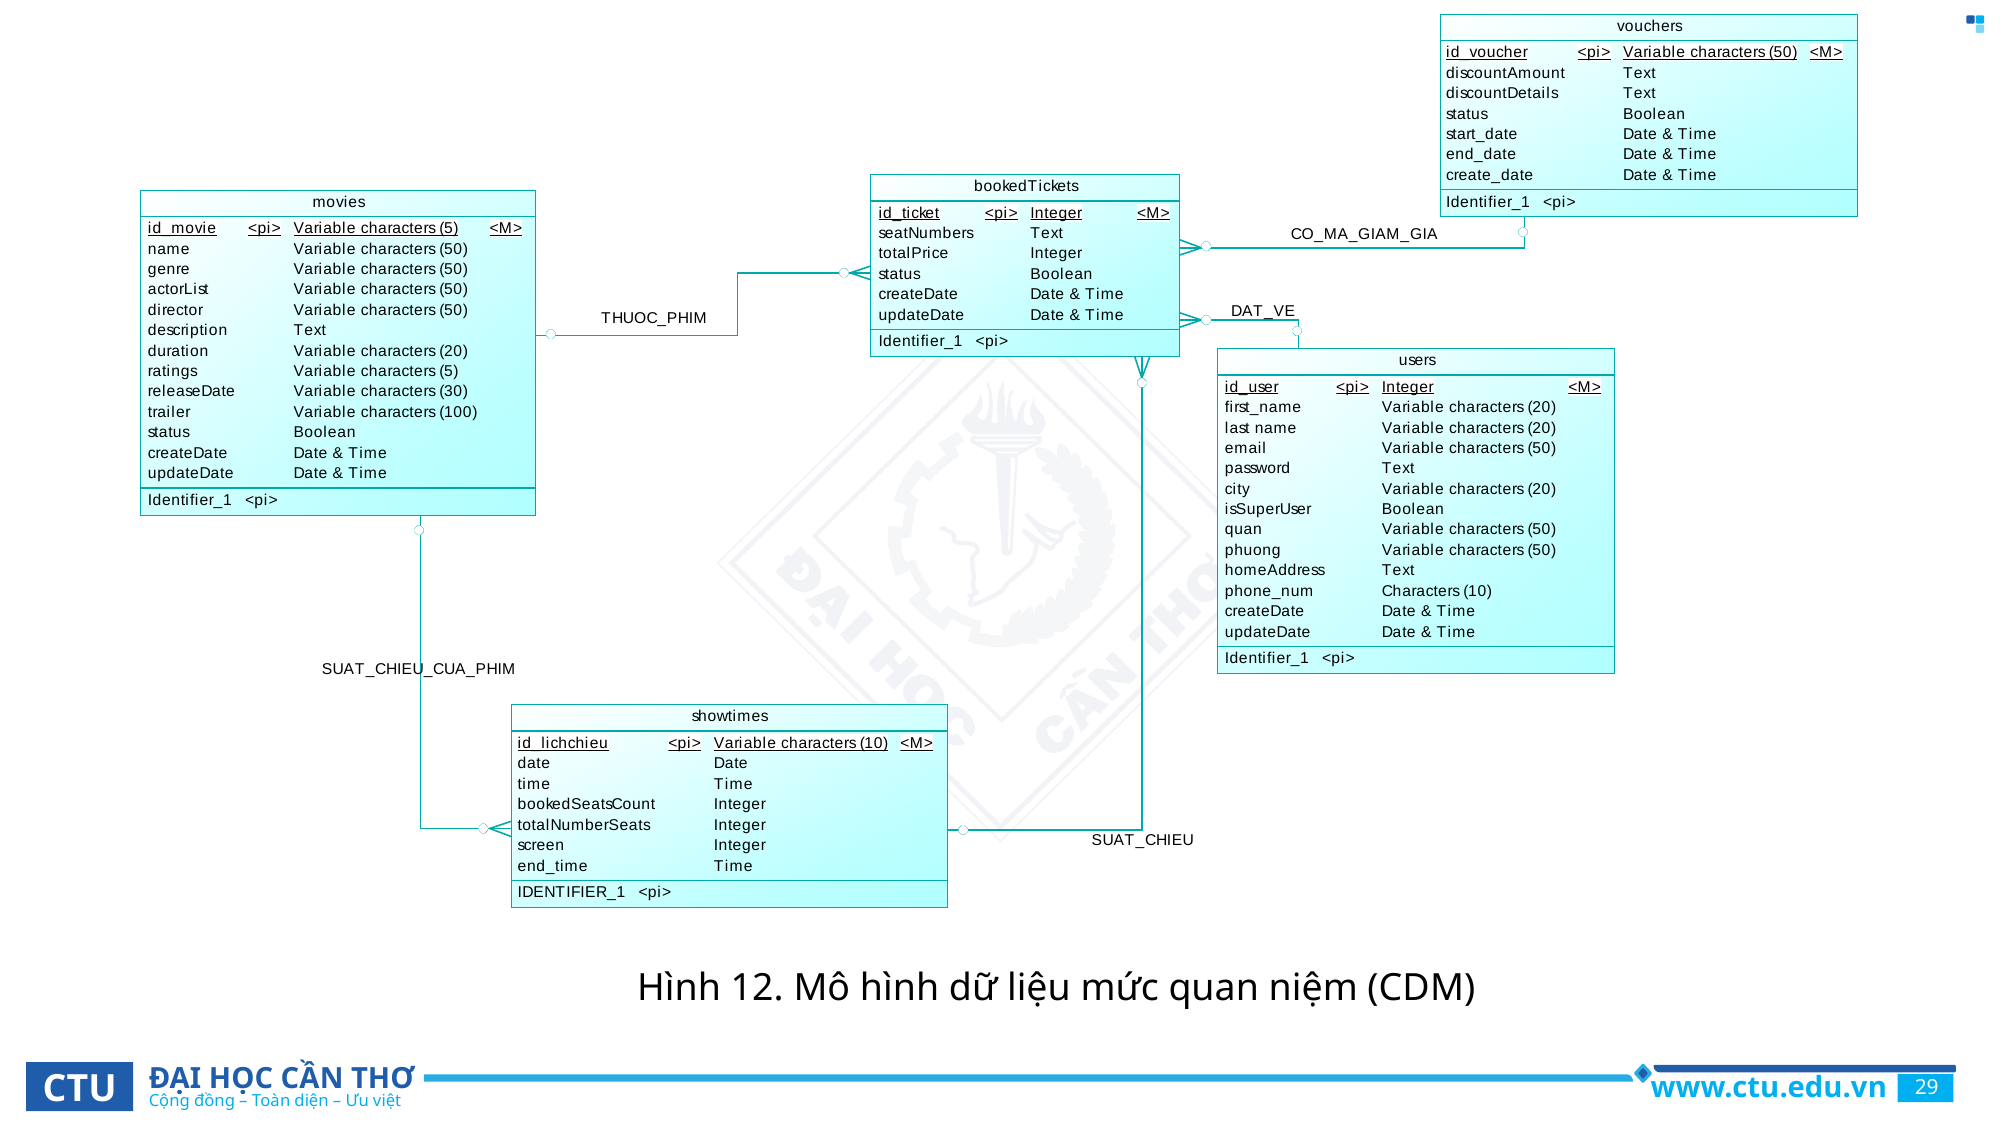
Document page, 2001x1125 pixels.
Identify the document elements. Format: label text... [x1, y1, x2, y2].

text_box Hình 12. Mô hình dữ liệu mức quan niệm (CDM) [622, 955, 1491, 1061]
picture [139, 13, 1860, 911]
